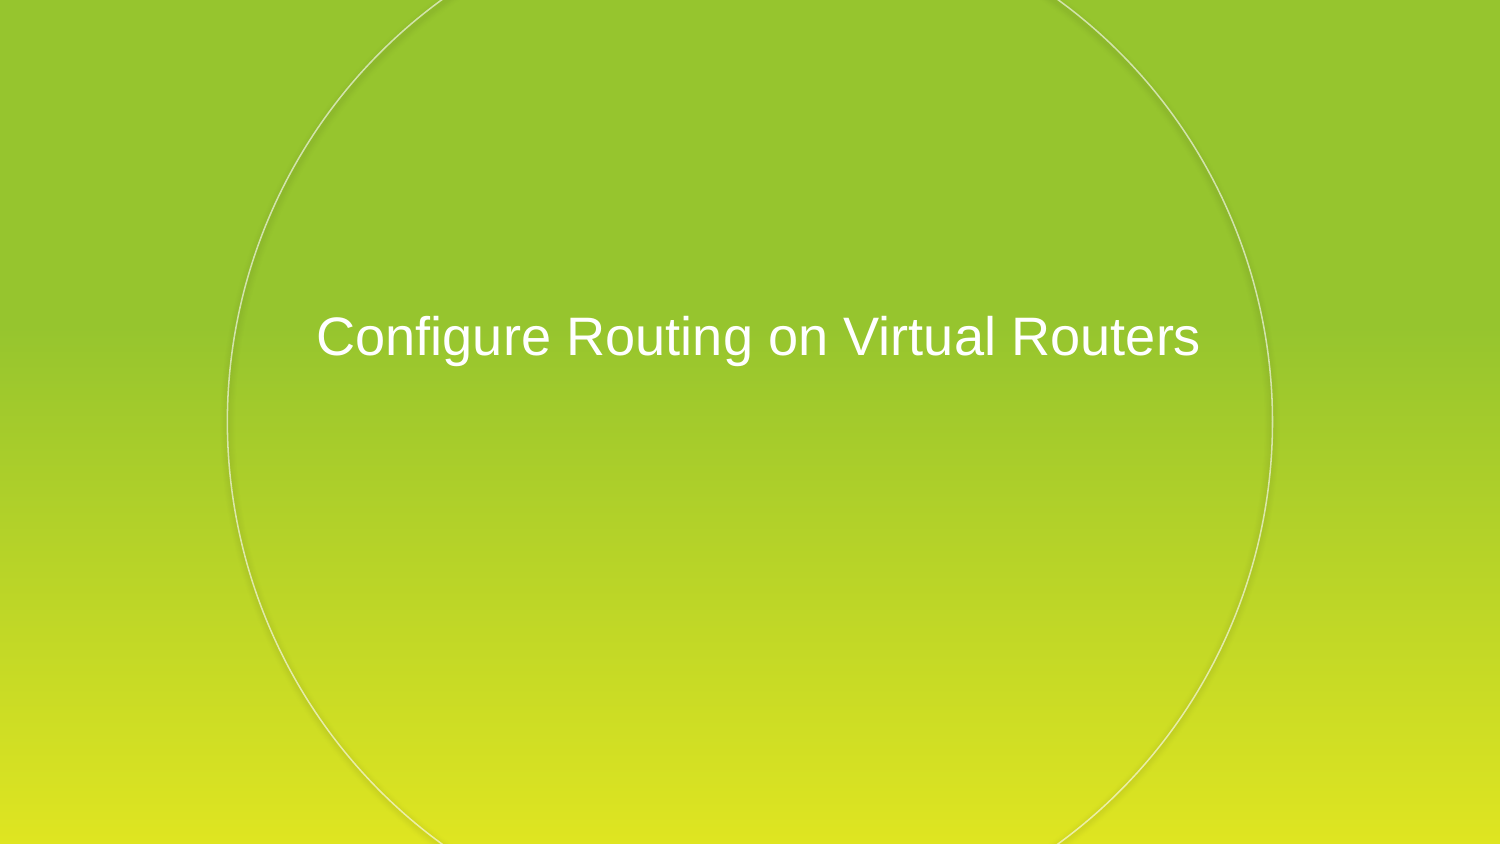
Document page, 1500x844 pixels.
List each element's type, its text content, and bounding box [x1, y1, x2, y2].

list Configure Routing on Virtual Routers [39, 294, 1480, 444]
